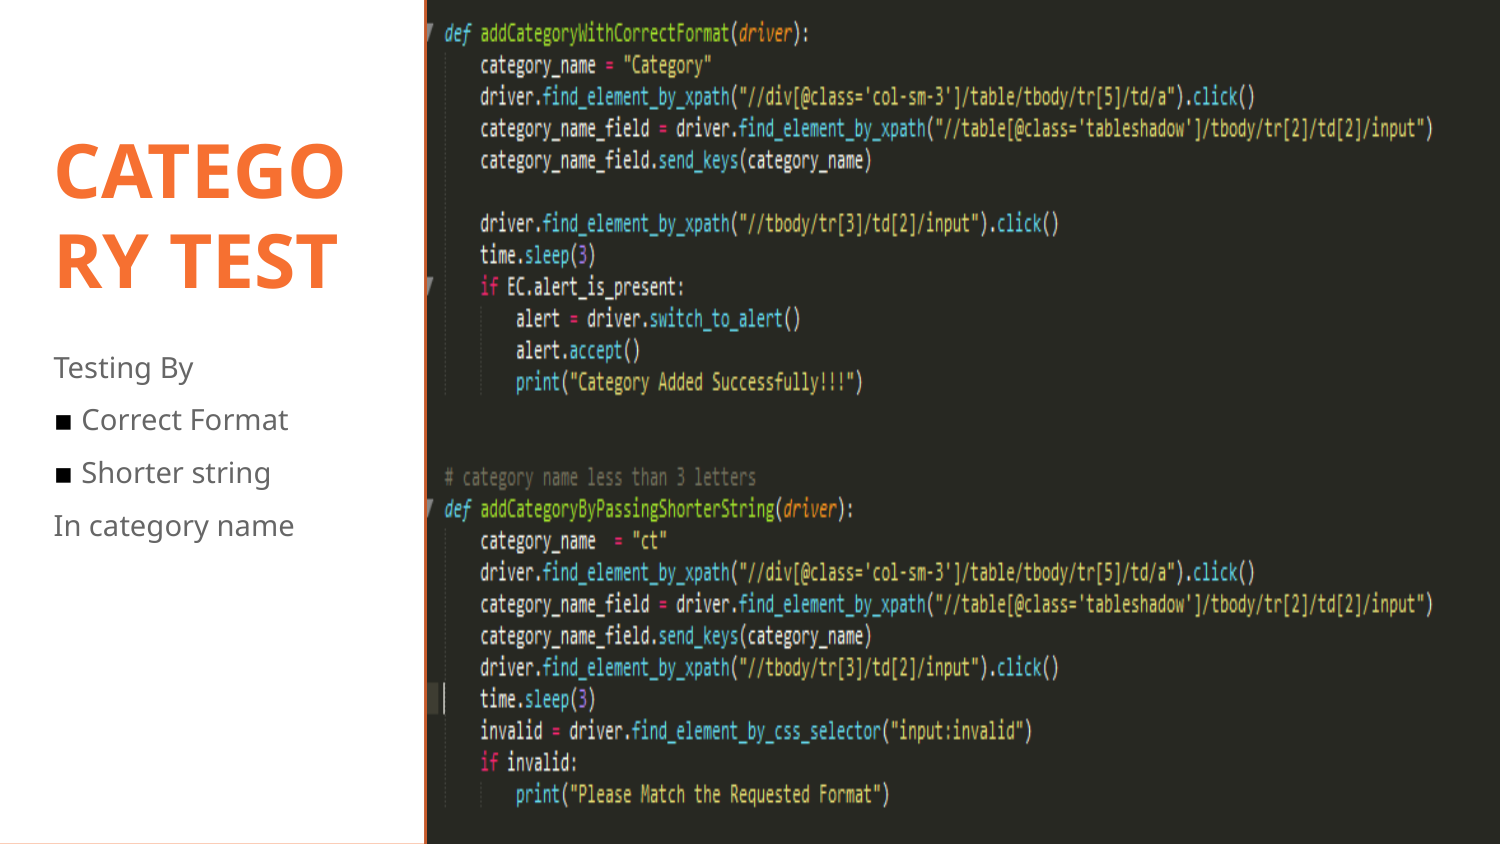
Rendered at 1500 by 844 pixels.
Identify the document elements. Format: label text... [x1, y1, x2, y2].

list Testing By Correct Format Shorter string In category name [38, 328, 375, 748]
picture [427, 0, 1500, 844]
title CATEGORY TEST [38, 94, 394, 319]
